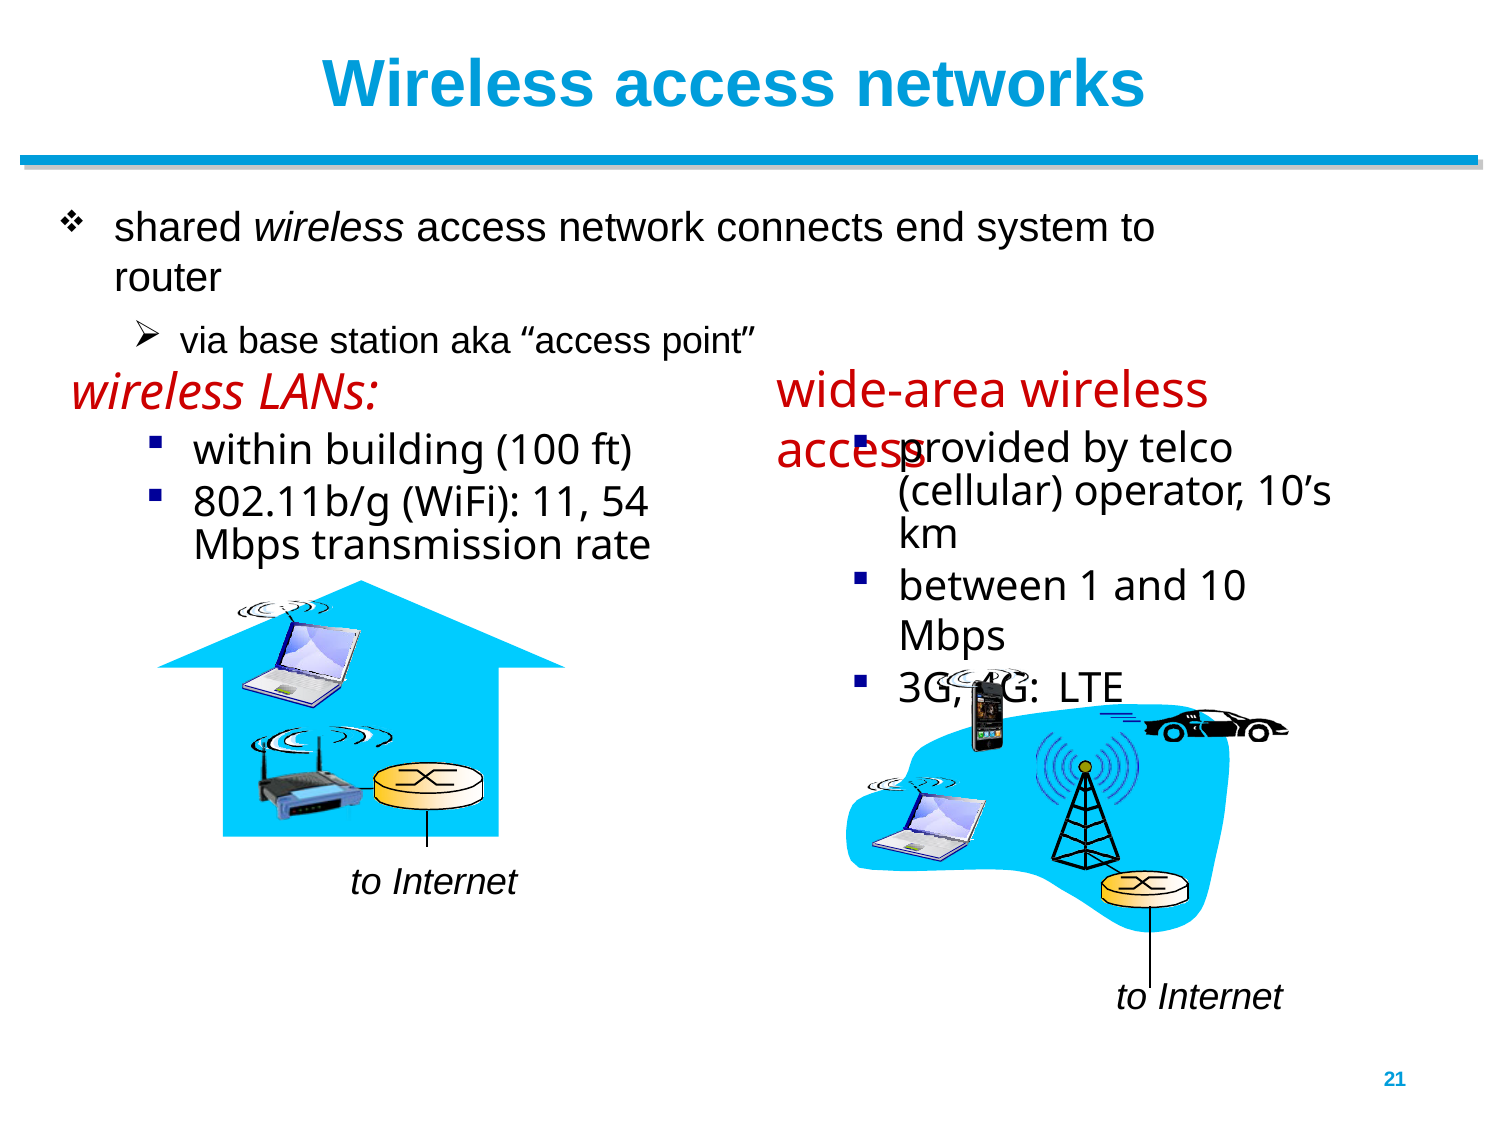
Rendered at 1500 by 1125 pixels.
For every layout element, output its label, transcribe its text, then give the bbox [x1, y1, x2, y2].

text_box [845, 667, 1289, 989]
text_box to Internet [348, 856, 521, 903]
text_box wireless LANs: within building (100 ft) 802.11b/g (WiFi): 11, 54 Mbps transmission rate [68, 354, 697, 568]
text_box to Internet [1113, 997, 1287, 1017]
slide_number 21 [1372, 1065, 1422, 1125]
text_box provided by telco (cellular) operator, 10’s km between 1 and 10 Mbps 3G, 4G: LTE [849, 418, 1355, 712]
text_box shared wireless access network connects end system to router via base station aka “access point” [55, 179, 1274, 362]
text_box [156, 580, 566, 848]
text_box wide-area wireless access [774, 355, 1295, 478]
title Wireless access networks [13, 23, 1487, 228]
